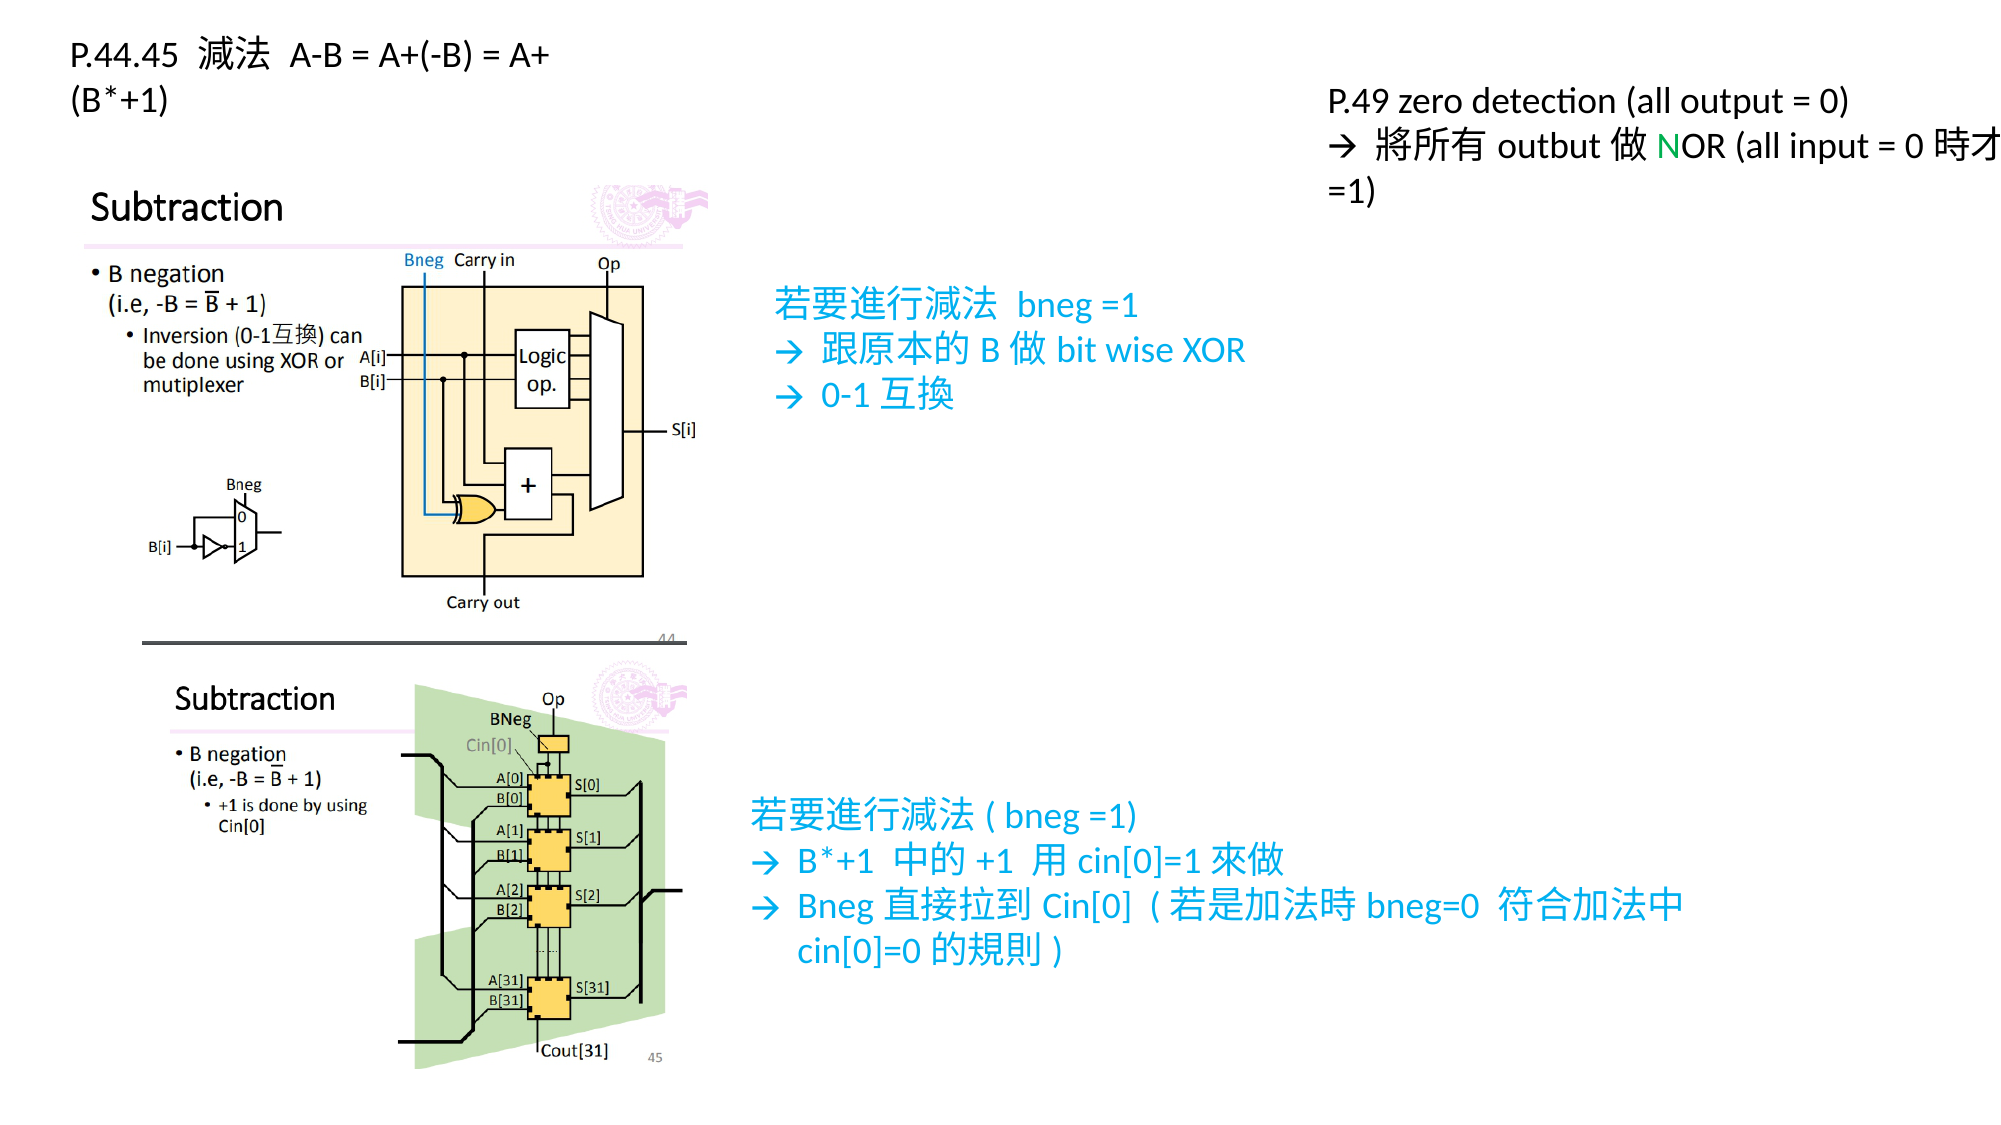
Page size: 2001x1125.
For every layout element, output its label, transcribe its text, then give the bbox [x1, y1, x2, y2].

text_box P.44.45 減法 A-B = A+(-B) = A+(B*+1) [55, 22, 662, 184]
text_box 若要進行減法 bneg =1 跟原本的B做bit wise XOR 0-1互換 [759, 272, 1313, 423]
picture [54, 185, 708, 1069]
text_box 若要進行減法( bneg =1) B*+1 中的+1 用cin[0]=1來做 Bneg直接拉到Cin[0] (若是加法時bneg=0 符合加法中cin[0]=0的規則) [735, 783, 1736, 979]
text_box P.49 zero detection (all output = 0) 🡪 將所有outbut做NOR (all input = 0時才=1) [1312, 68, 2000, 219]
